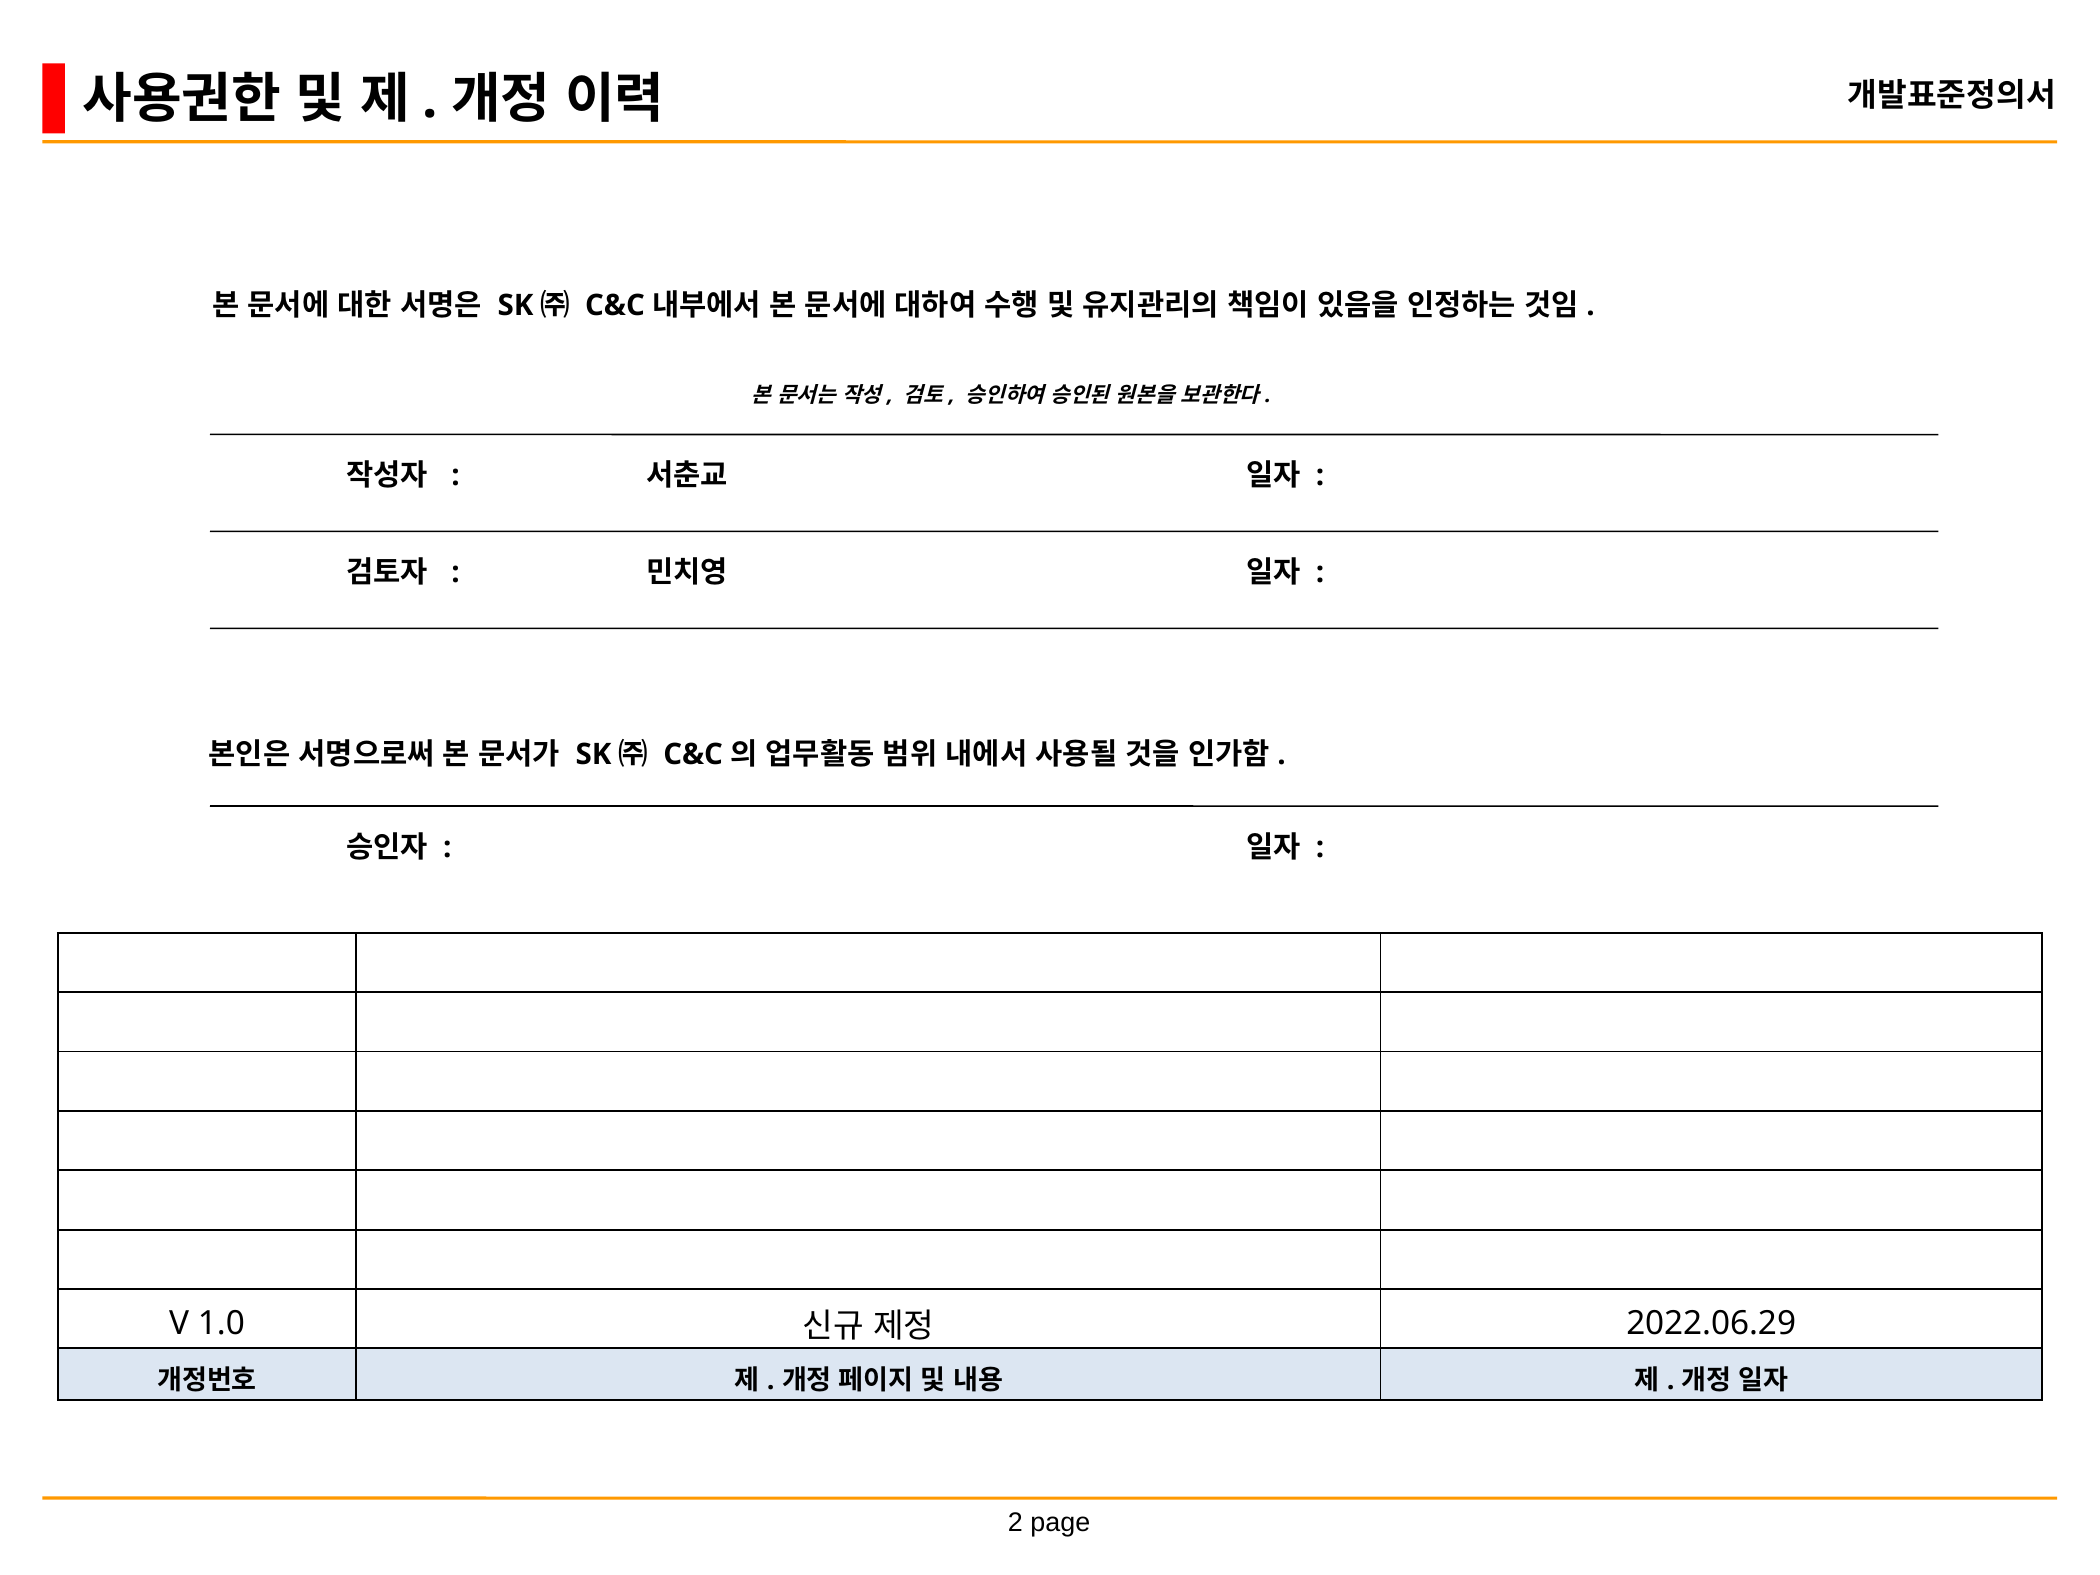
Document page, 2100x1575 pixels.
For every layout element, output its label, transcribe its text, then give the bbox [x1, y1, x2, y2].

table_cell 개정번호 [59, 1349, 355, 1399]
table_header [357, 934, 1380, 991]
text_box 작성자 : 서춘교 일자 : [331, 448, 1340, 499]
table_cell [1381, 1112, 2041, 1169]
table_cell [59, 1171, 355, 1229]
table_cell [1381, 1052, 2041, 1110]
table_cell [59, 1231, 355, 1288]
table_cell [59, 1052, 355, 1110]
text_box 본 문서에 대한 서명은 SK㈜ C&C내부에서 본 문서에 대하여 수행 및 유지관리의 책임이 있음을 인정하는 것임. [197, 277, 1826, 329]
text_box 승인자 : 일자 : [331, 820, 1340, 871]
table_header [1381, 934, 2041, 991]
table_cell [357, 1112, 1380, 1169]
text_box 본인은 서명으로써 본 문서가 SK㈜ C&C의 업무활동 범위 내에서 사용될 것을 인가함. [193, 727, 1822, 779]
table_cell [357, 1052, 1380, 1110]
table_header [59, 934, 355, 991]
table_cell [357, 1171, 1380, 1229]
table_cell V 1.0 [59, 1290, 355, 1347]
table_cell [59, 993, 355, 1051]
table_cell [1381, 1171, 2041, 1229]
text_box 본 문서는 작성, 검토, 승인하여 승인된 원본을 보관한다. [197, 373, 1826, 414]
table_cell 신규 제정 [357, 1290, 1380, 1347]
text_box 검토자 : 민치영 일자 : [331, 545, 1340, 596]
table_cell 제.개정 일자 [1381, 1349, 2041, 1399]
table_cell [1381, 993, 2041, 1051]
table_cell 2022.06.29 [1381, 1290, 2041, 1347]
table_cell 제.개정 페이지 및 내용 [357, 1349, 1380, 1399]
title 사용권한 및 제.개정 이력 [65, 54, 2061, 139]
table_cell [1381, 1231, 2041, 1288]
table_cell [357, 1231, 1380, 1288]
text_box 개발표준정의서 [1470, 49, 2076, 138]
table_cell [59, 1112, 355, 1169]
table_cell [357, 993, 1380, 1051]
